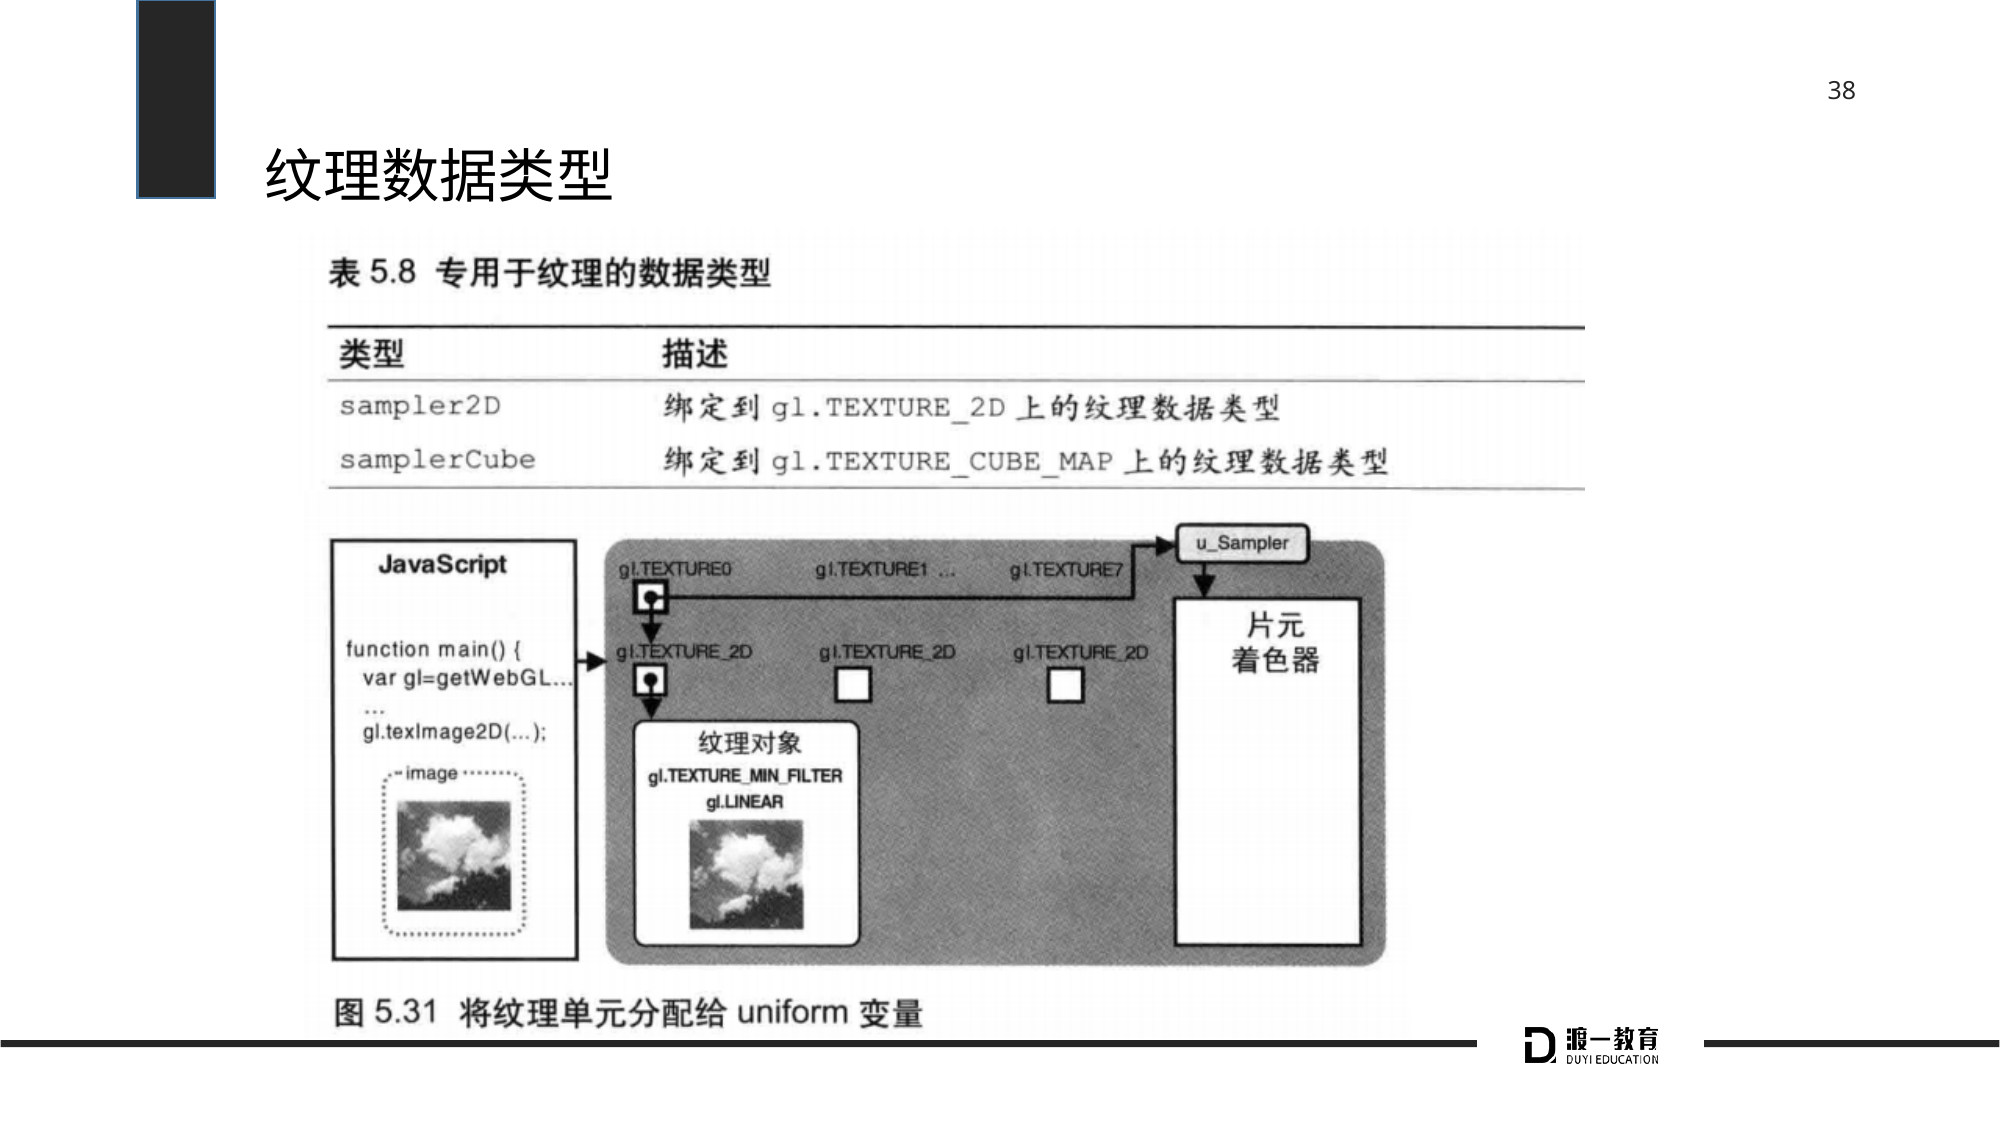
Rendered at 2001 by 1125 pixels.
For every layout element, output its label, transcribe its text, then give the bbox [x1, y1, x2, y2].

title 纹理数据类型 [249, 93, 1750, 218]
picture [1502, 1008, 1679, 1081]
picture [293, 227, 1585, 1038]
